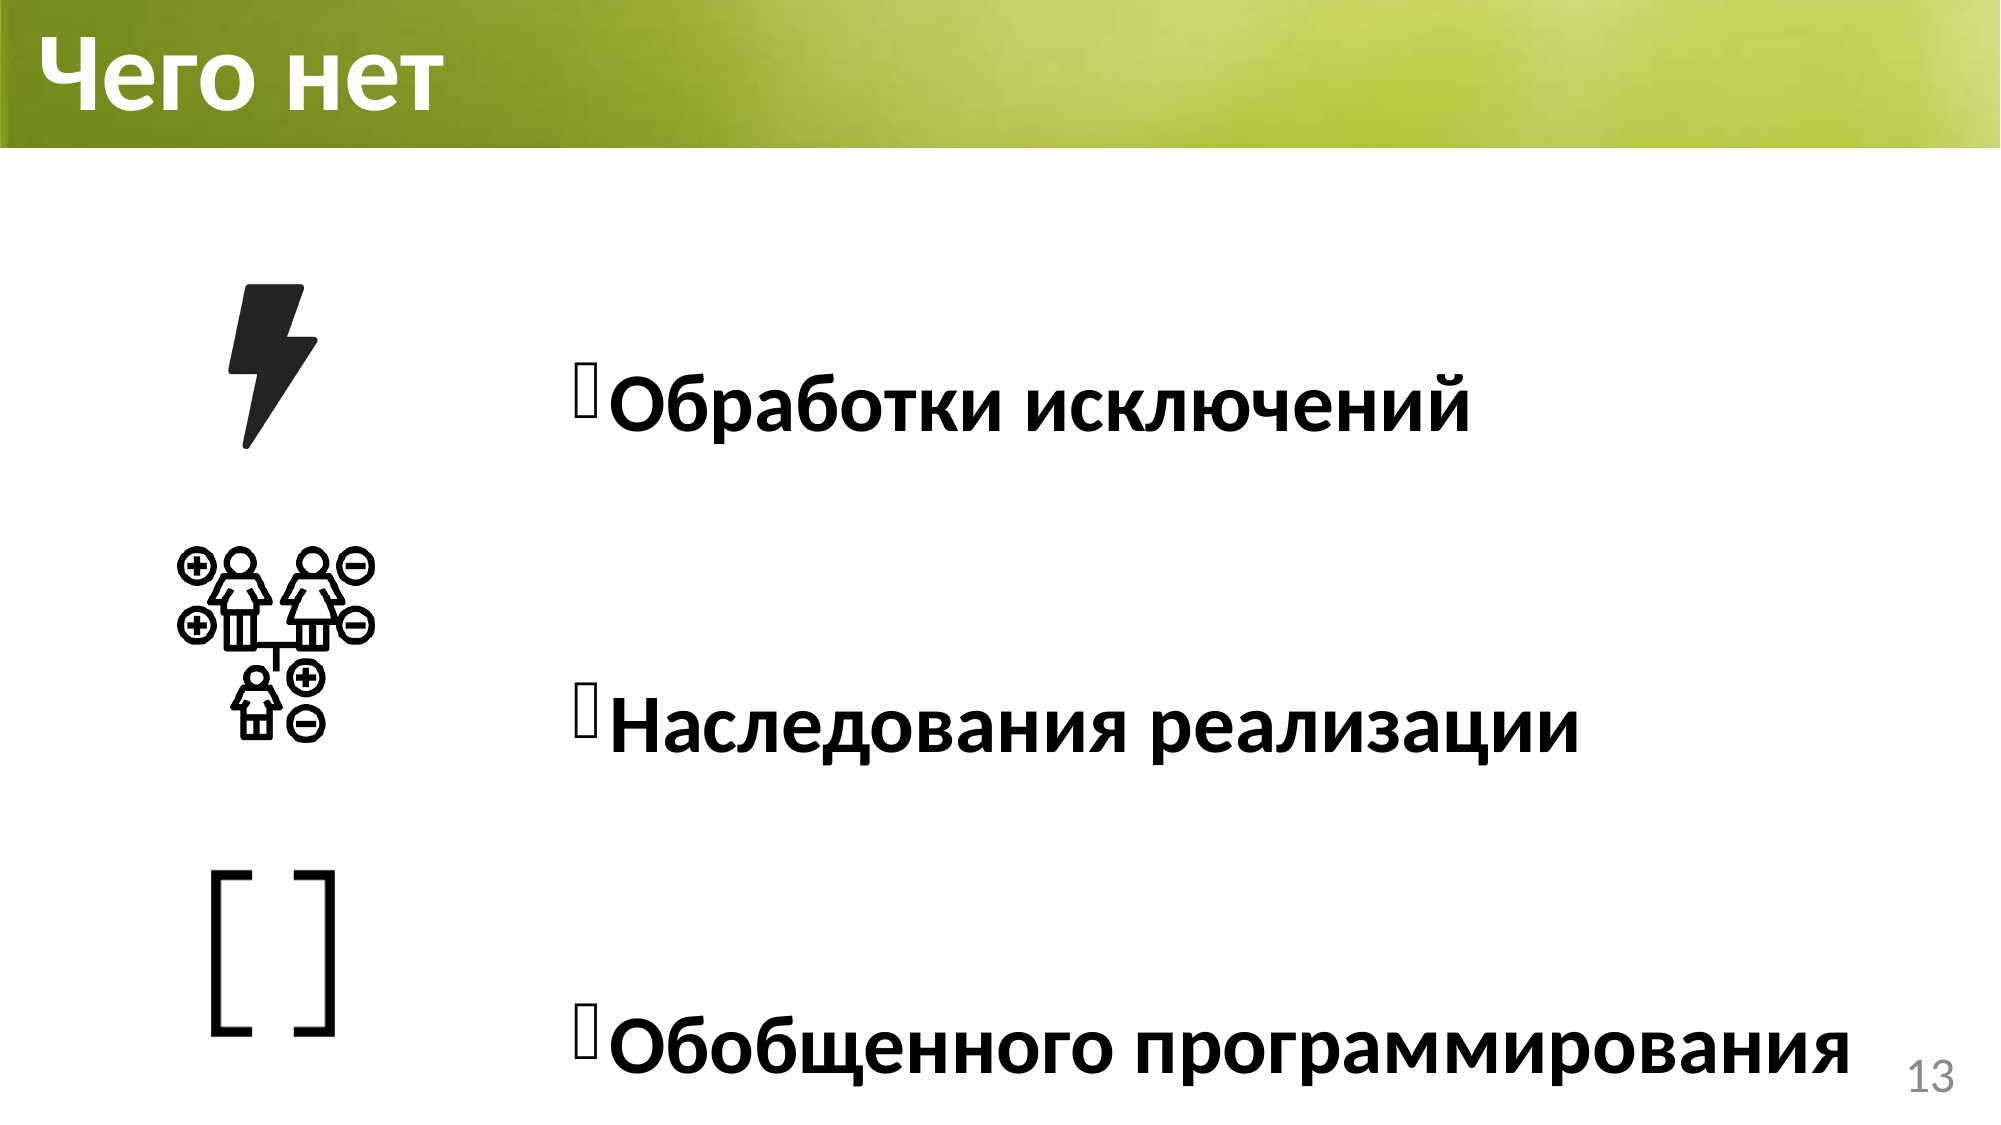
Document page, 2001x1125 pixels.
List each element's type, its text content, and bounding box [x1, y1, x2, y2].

text_box Обработки исключений Наследования реализации Обобщенного программирования [557, 190, 1949, 953]
picture [131, 226, 412, 506]
picture [168, 849, 378, 1058]
slide_number 13 [1520, 1042, 1971, 1103]
picture [177, 546, 375, 743]
picture [0, 0, 2000, 148]
